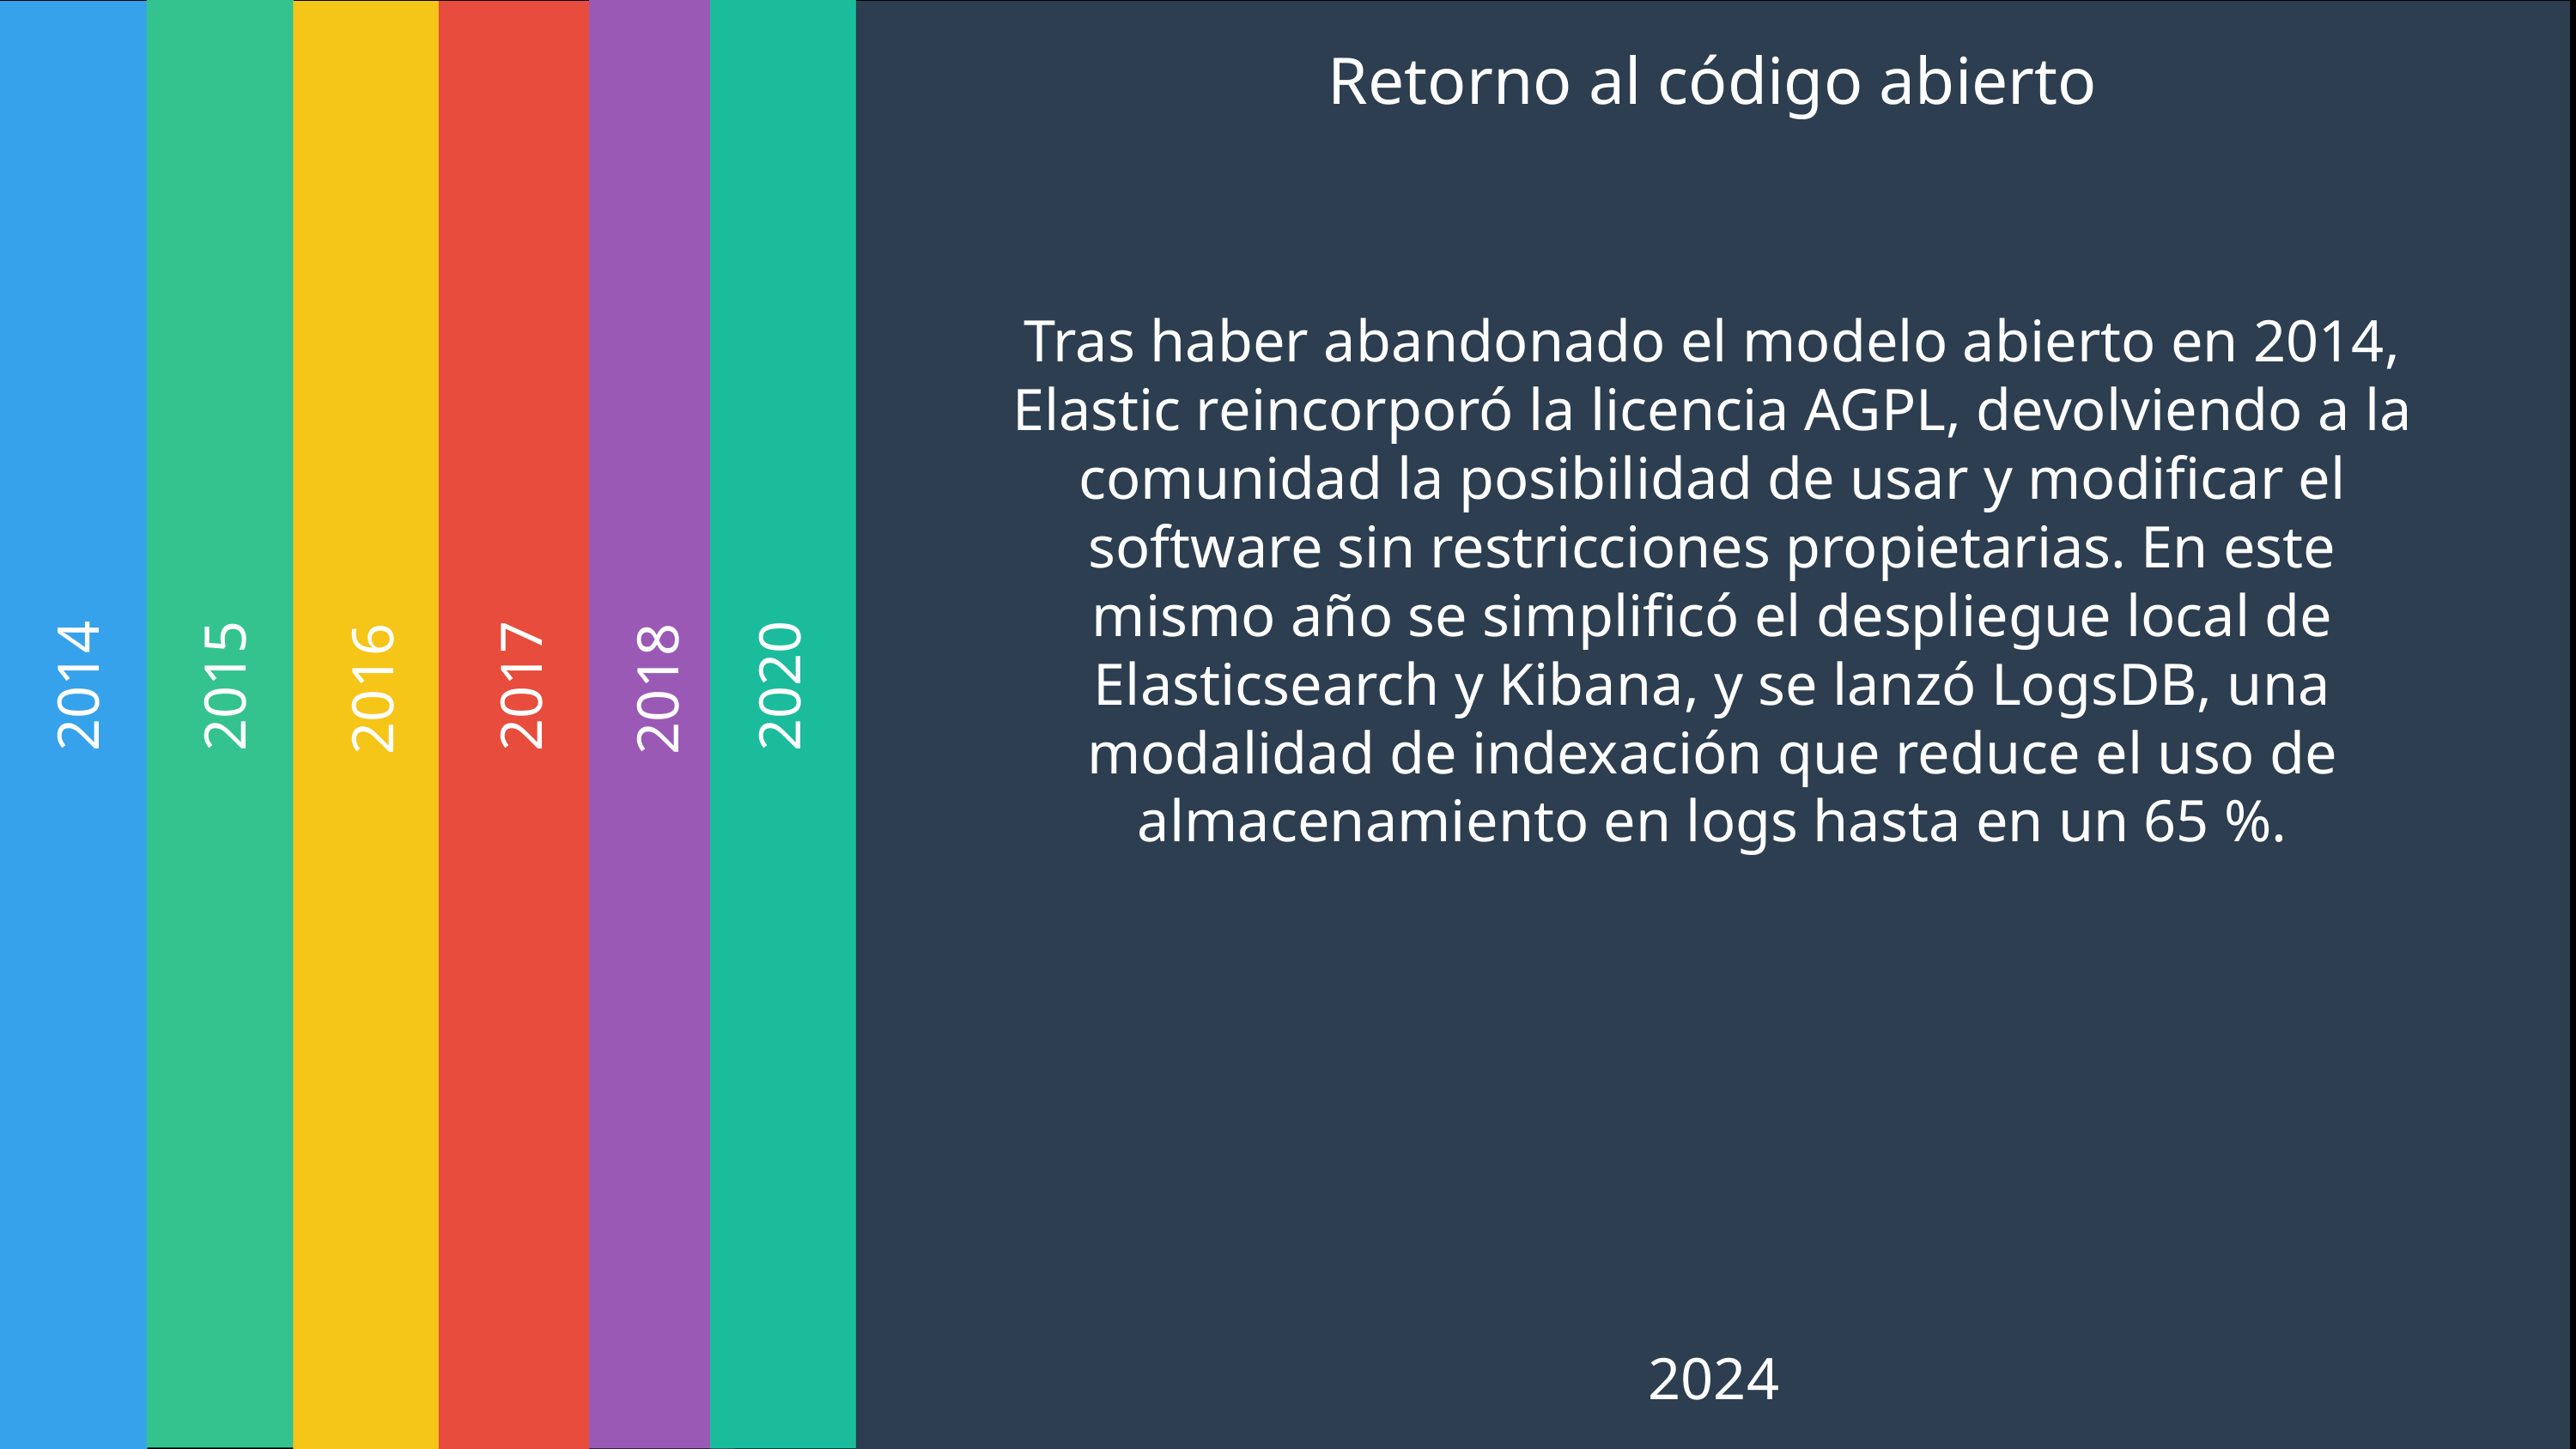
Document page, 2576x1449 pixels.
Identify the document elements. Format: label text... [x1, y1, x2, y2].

text_box [438, 1, 589, 1449]
text_box [855, 1, 2571, 1449]
text_box [146, 0, 295, 1448]
text_box [709, 0, 856, 1449]
text_box Retorno al código abierto [1315, 33, 2111, 124]
text_box 2015 [182, 607, 264, 765]
text_box [589, 0, 709, 1449]
text_box [293, 1, 438, 1449]
text_box Tras haber abandonado el modelo abierto en 2014, Elastic reincorporó la licencia AGPL, devolviendo a la comunidad la posibilidad de usar y modificar el software sin restricciones propietarias. En este mismo año se simplificó el despliegue local de Elasticsearch y Kibana, y se lanzó LogsDB, una modalidad de indexación que reduce el uso de almacenamiento en logs hasta en un 65 %. [977, 298, 2449, 860]
text_box [0, 1, 148, 1449]
text_box 2017 [477, 607, 560, 765]
text_box 2014 [35, 607, 118, 765]
text_box 2018 [615, 610, 696, 768]
text_box 2020 [737, 607, 818, 765]
text_box 2016 [330, 610, 412, 768]
text_box 2024 [1635, 1336, 1793, 1417]
